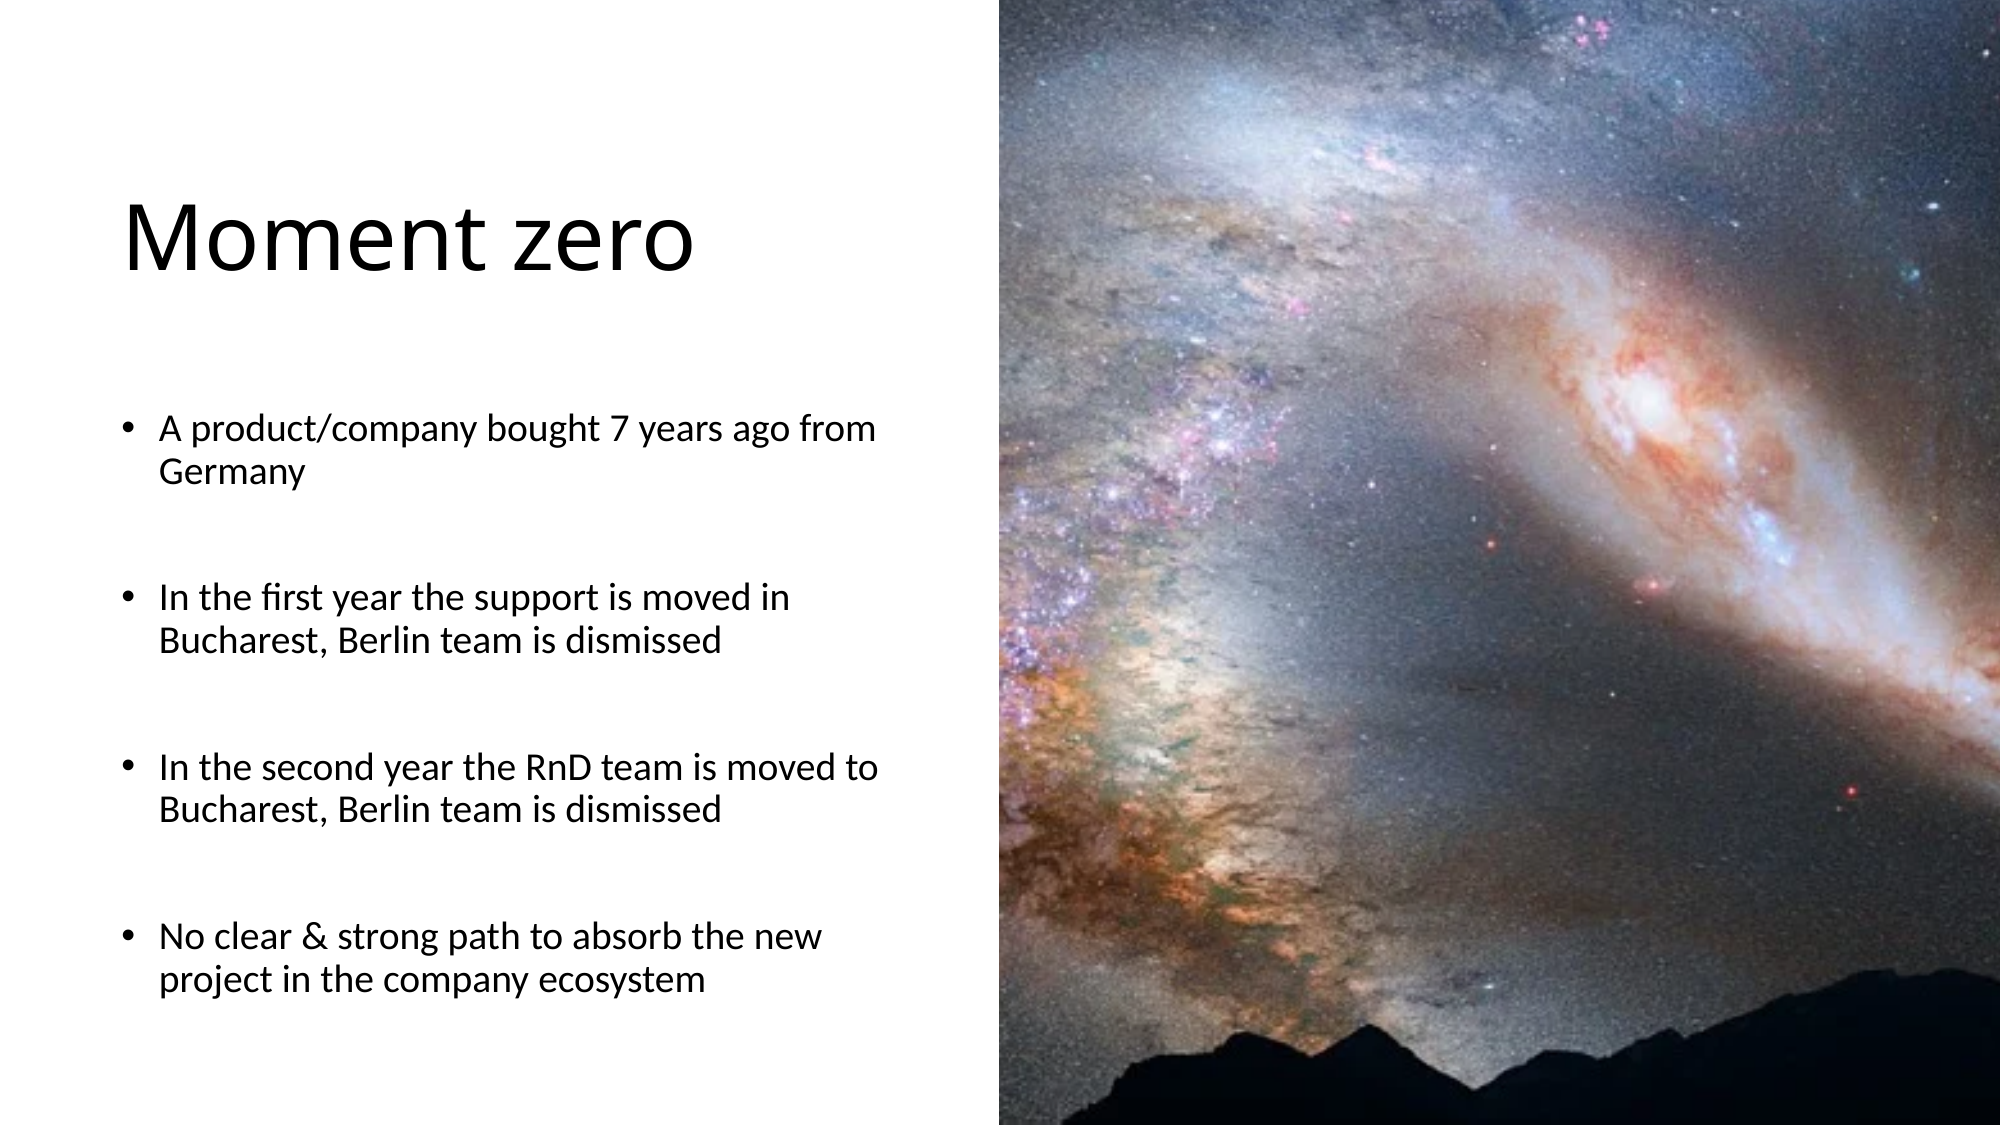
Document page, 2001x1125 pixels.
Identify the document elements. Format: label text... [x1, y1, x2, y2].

picture [999, 0, 2000, 1125]
title Moment zero [106, 103, 948, 379]
list A product/company bought 7 years ago from Germany In the first year the support is moved in Bucharest, Berlin team is dismissed In the second year the RnD team is moved to Bucharest, Berlin team is dismissed No clear & strong path to absorb the new project in the company ecosystem [106, 399, 948, 1021]
